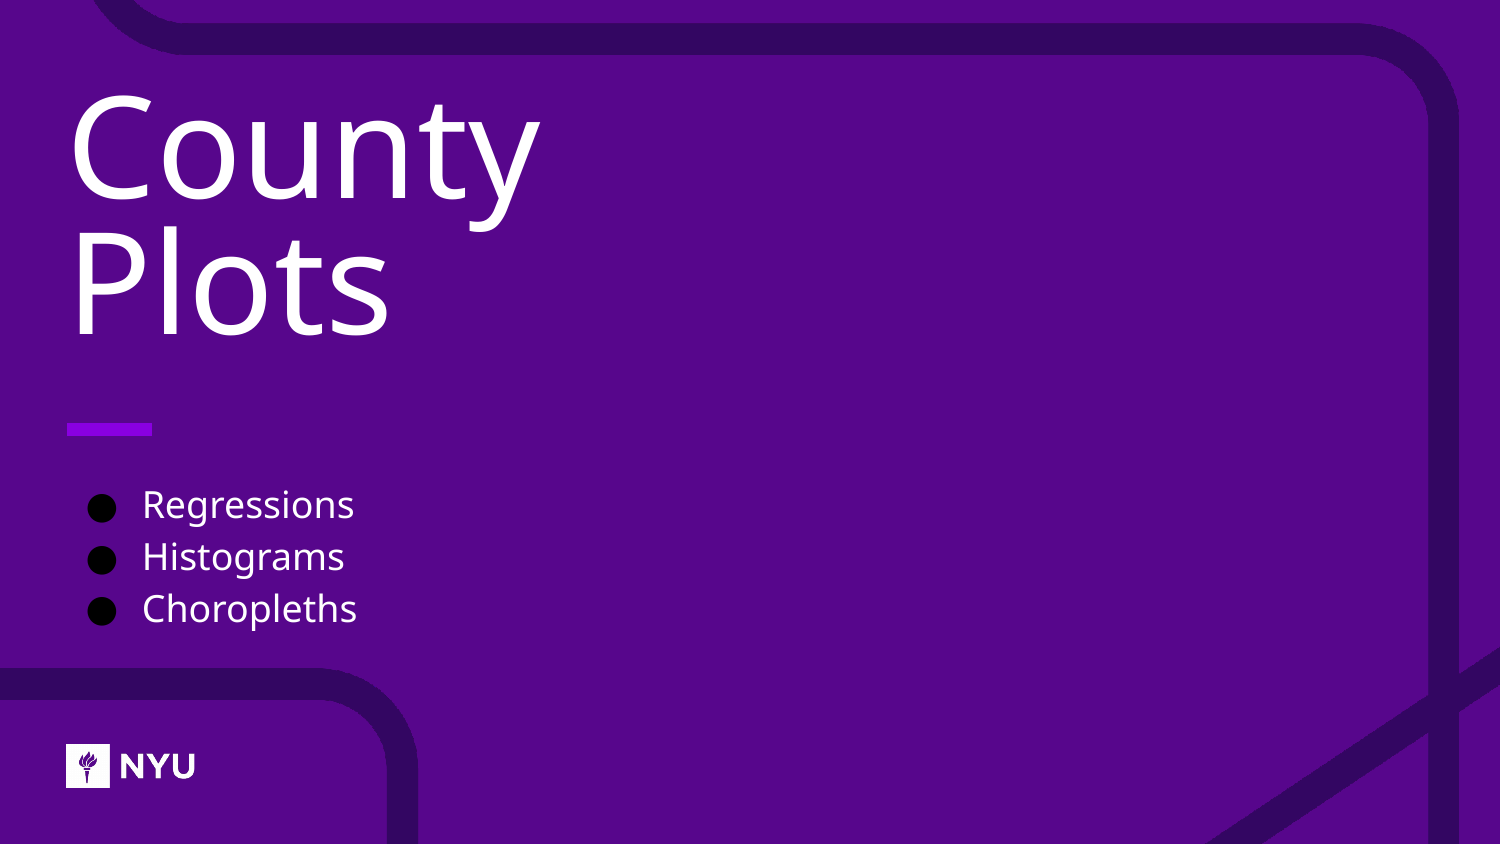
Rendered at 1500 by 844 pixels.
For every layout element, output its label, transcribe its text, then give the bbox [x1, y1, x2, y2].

picture [0, 0, 1500, 844]
title County Plots [51, 75, 1450, 378]
subtitle Regressions Histograms Choropleths [51, 459, 714, 702]
